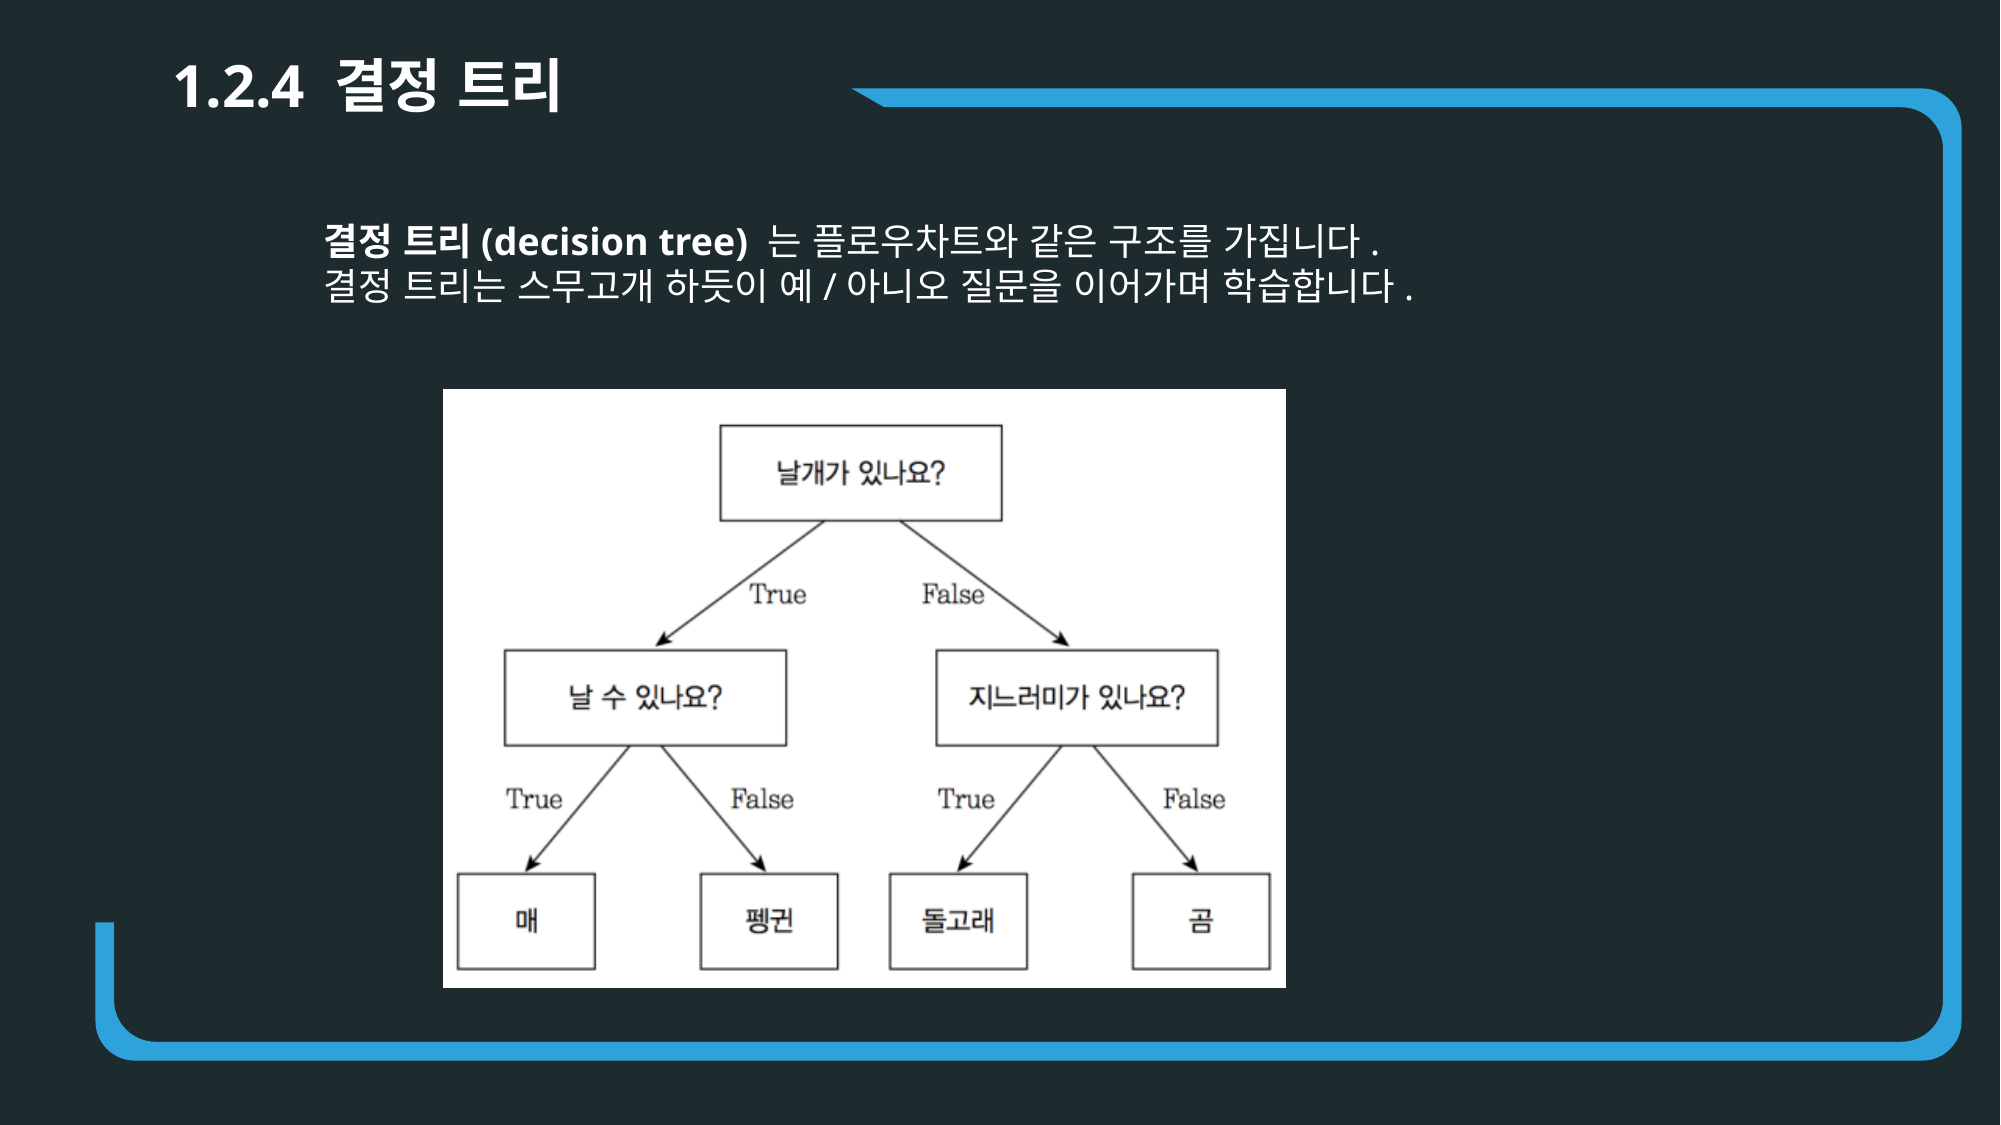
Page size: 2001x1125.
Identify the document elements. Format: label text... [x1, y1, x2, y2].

text_box 결정 트리(decision tree) 는 플로우차트와 같은 구조를 가집니다. 결정 트리는 스무고개 하듯이 예/아니오 질문을 이어가며 학습합니다. [308, 211, 1604, 316]
picture [443, 389, 1286, 989]
text_box [94, 87, 1963, 1062]
text_box 1.2.4 결정 트리 [157, 42, 789, 127]
